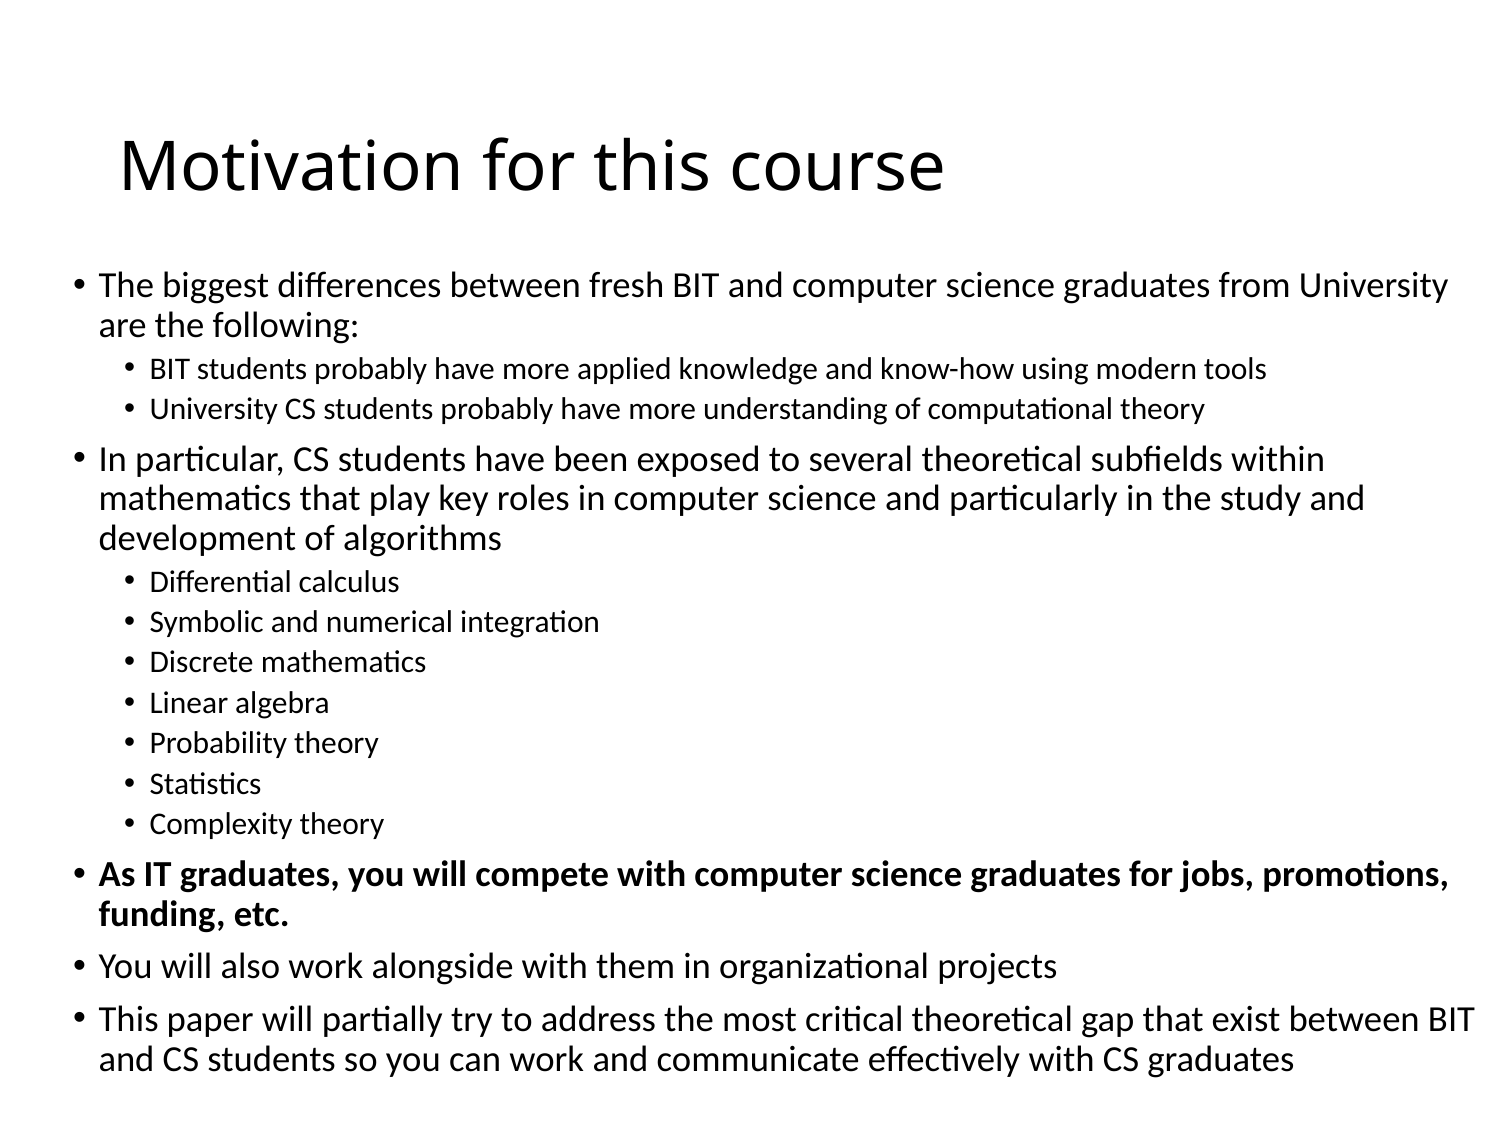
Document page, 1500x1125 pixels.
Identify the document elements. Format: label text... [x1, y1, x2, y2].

title Motivation for this course [103, 59, 1397, 258]
list The biggest differences between fresh BIT and computer science graduates from University are the following: BIT students probably have more applied knowledge and know-how using modern tools University CS students probably have more understanding of computational theory In particular, CS students have been exposed to several theoretical subfields within mathematics that play key roles in computer science and particularly in the study and development of algorithms Differential calculus Symbolic and numerical integration Discrete mathematics Linear algebra Probability theory Statistics Complexity theory As IT graduates, you will compete with computer science graduates for jobs, promotions, funding, etc. You will also work alongside with them in organizational projects This paper will partially try to address the most critical theoretical gap that exist between BIT and CS students so you can work and communicate effectively with CS graduates [58, 258, 1500, 1094]
